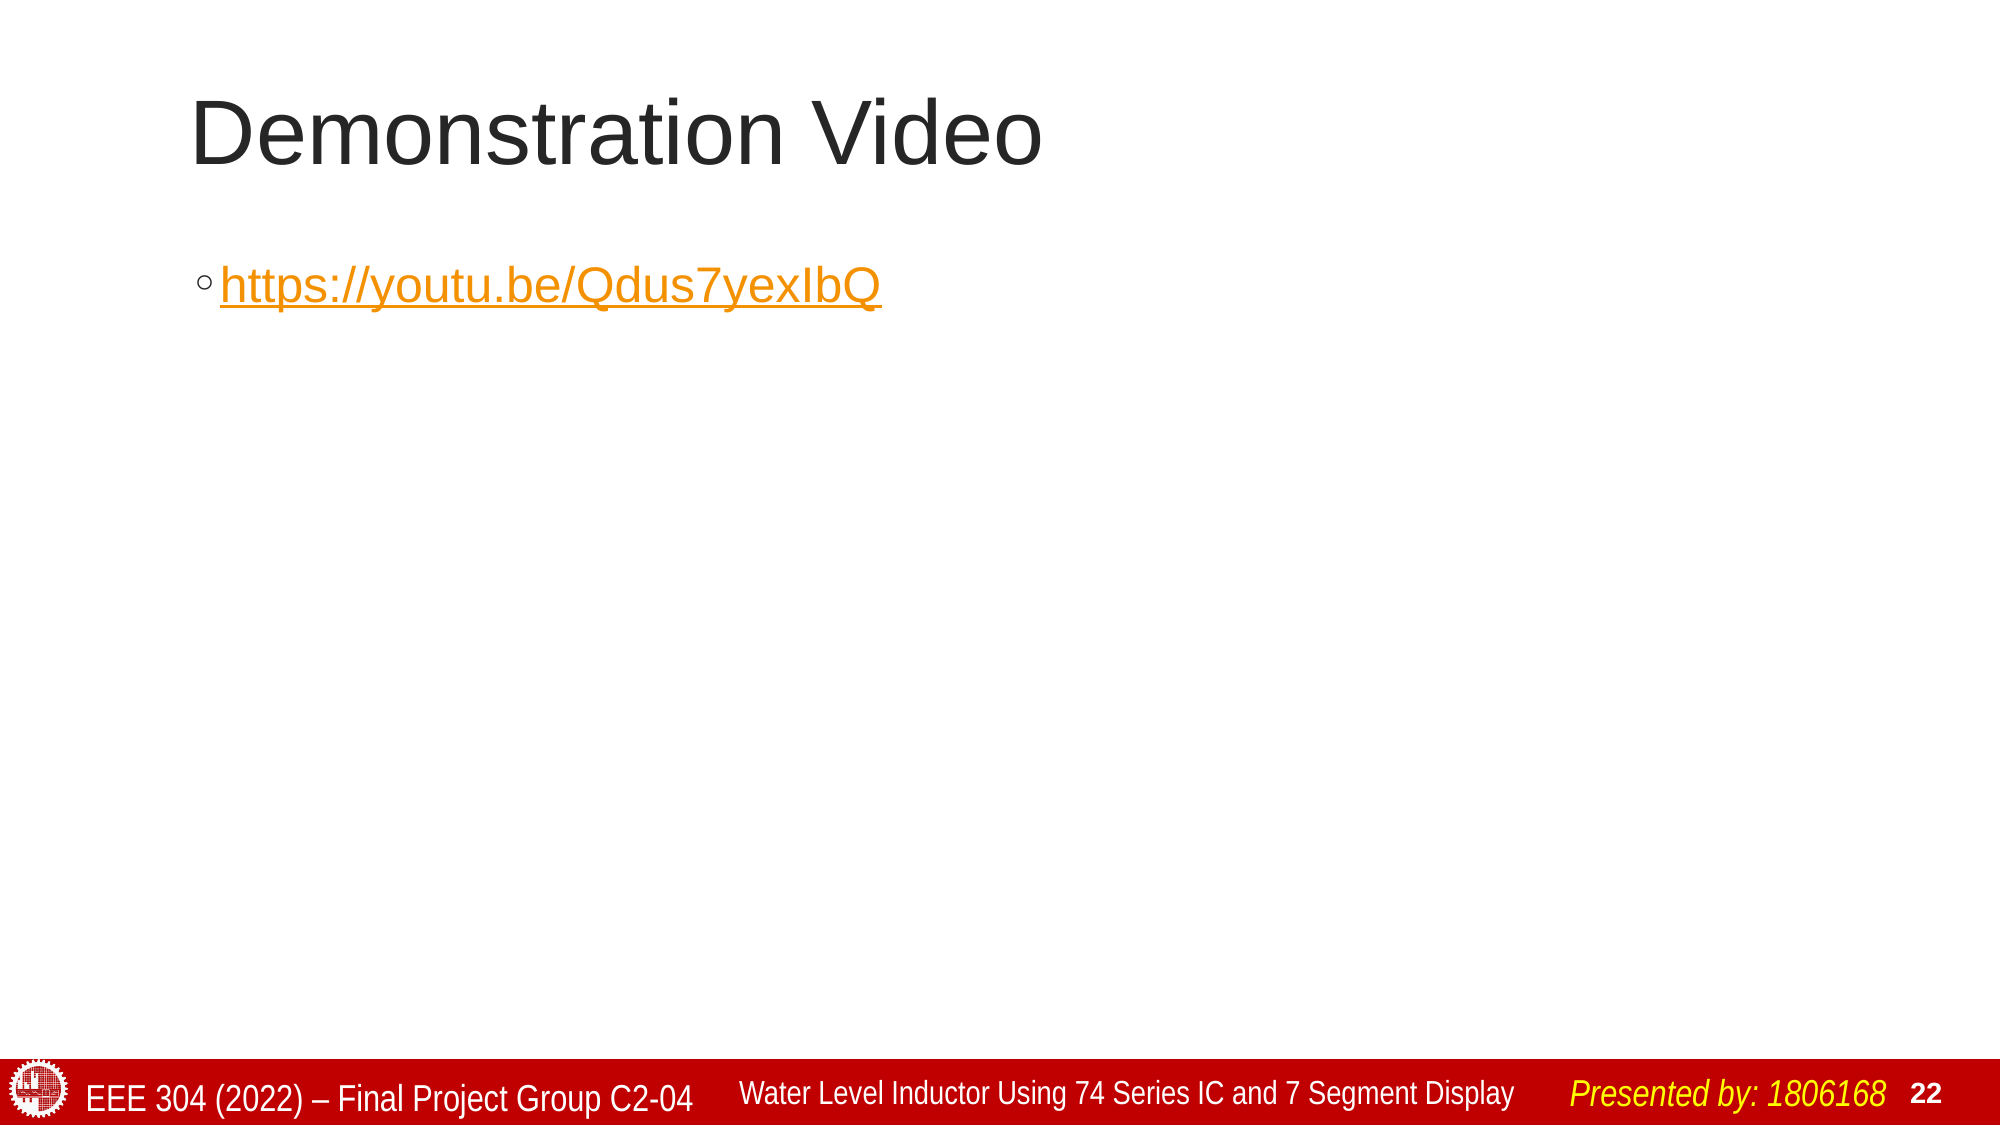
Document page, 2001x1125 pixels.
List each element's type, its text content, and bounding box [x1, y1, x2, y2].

footer Water Level Inductor Using 74 Series IC and 7 Segment Display [724, 1063, 1552, 1118]
title Demonstration Video [174, 75, 1825, 195]
slide_number 22 [1902, 1066, 1958, 1118]
text_box Presented by: 1806168 [1554, 1061, 1902, 1122]
list https://youtu.be/Qdus7yexIbQ [174, 245, 1825, 990]
picture [8, 1059, 71, 1118]
slide_number EEE 304 (2022) – Final Project Group C2-04 [70, 1066, 863, 1125]
